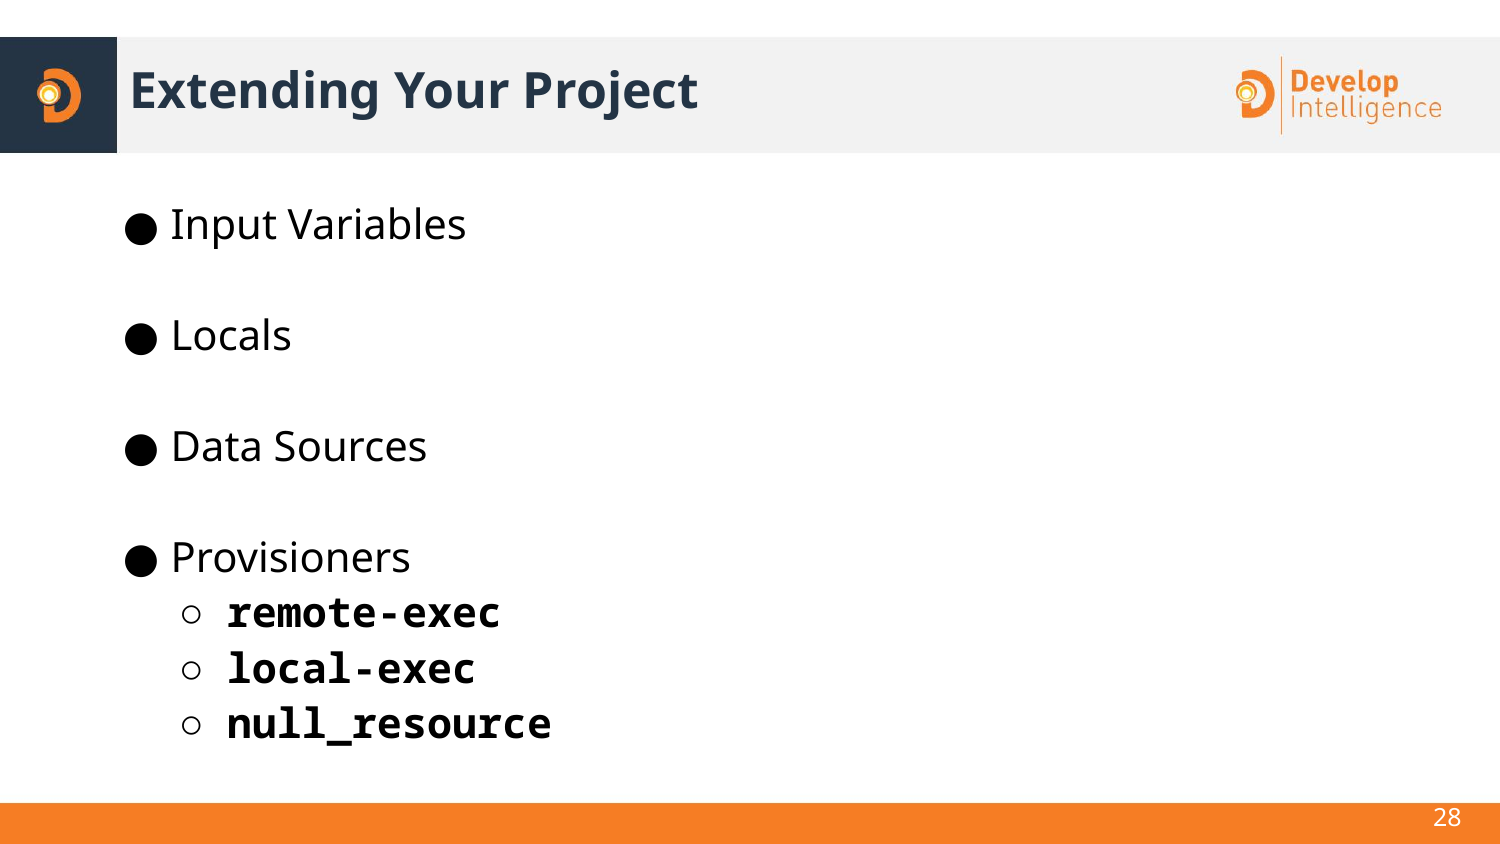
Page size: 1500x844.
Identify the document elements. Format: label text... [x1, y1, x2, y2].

slide_number 28 [1396, 800, 1499, 837]
list Input Variables Locals Data Sources Provisioners remote-exec local-exec null_resource [103, 197, 1397, 702]
title Extending Your Project [118, 36, 1500, 148]
picture [0, 0, 1500, 844]
